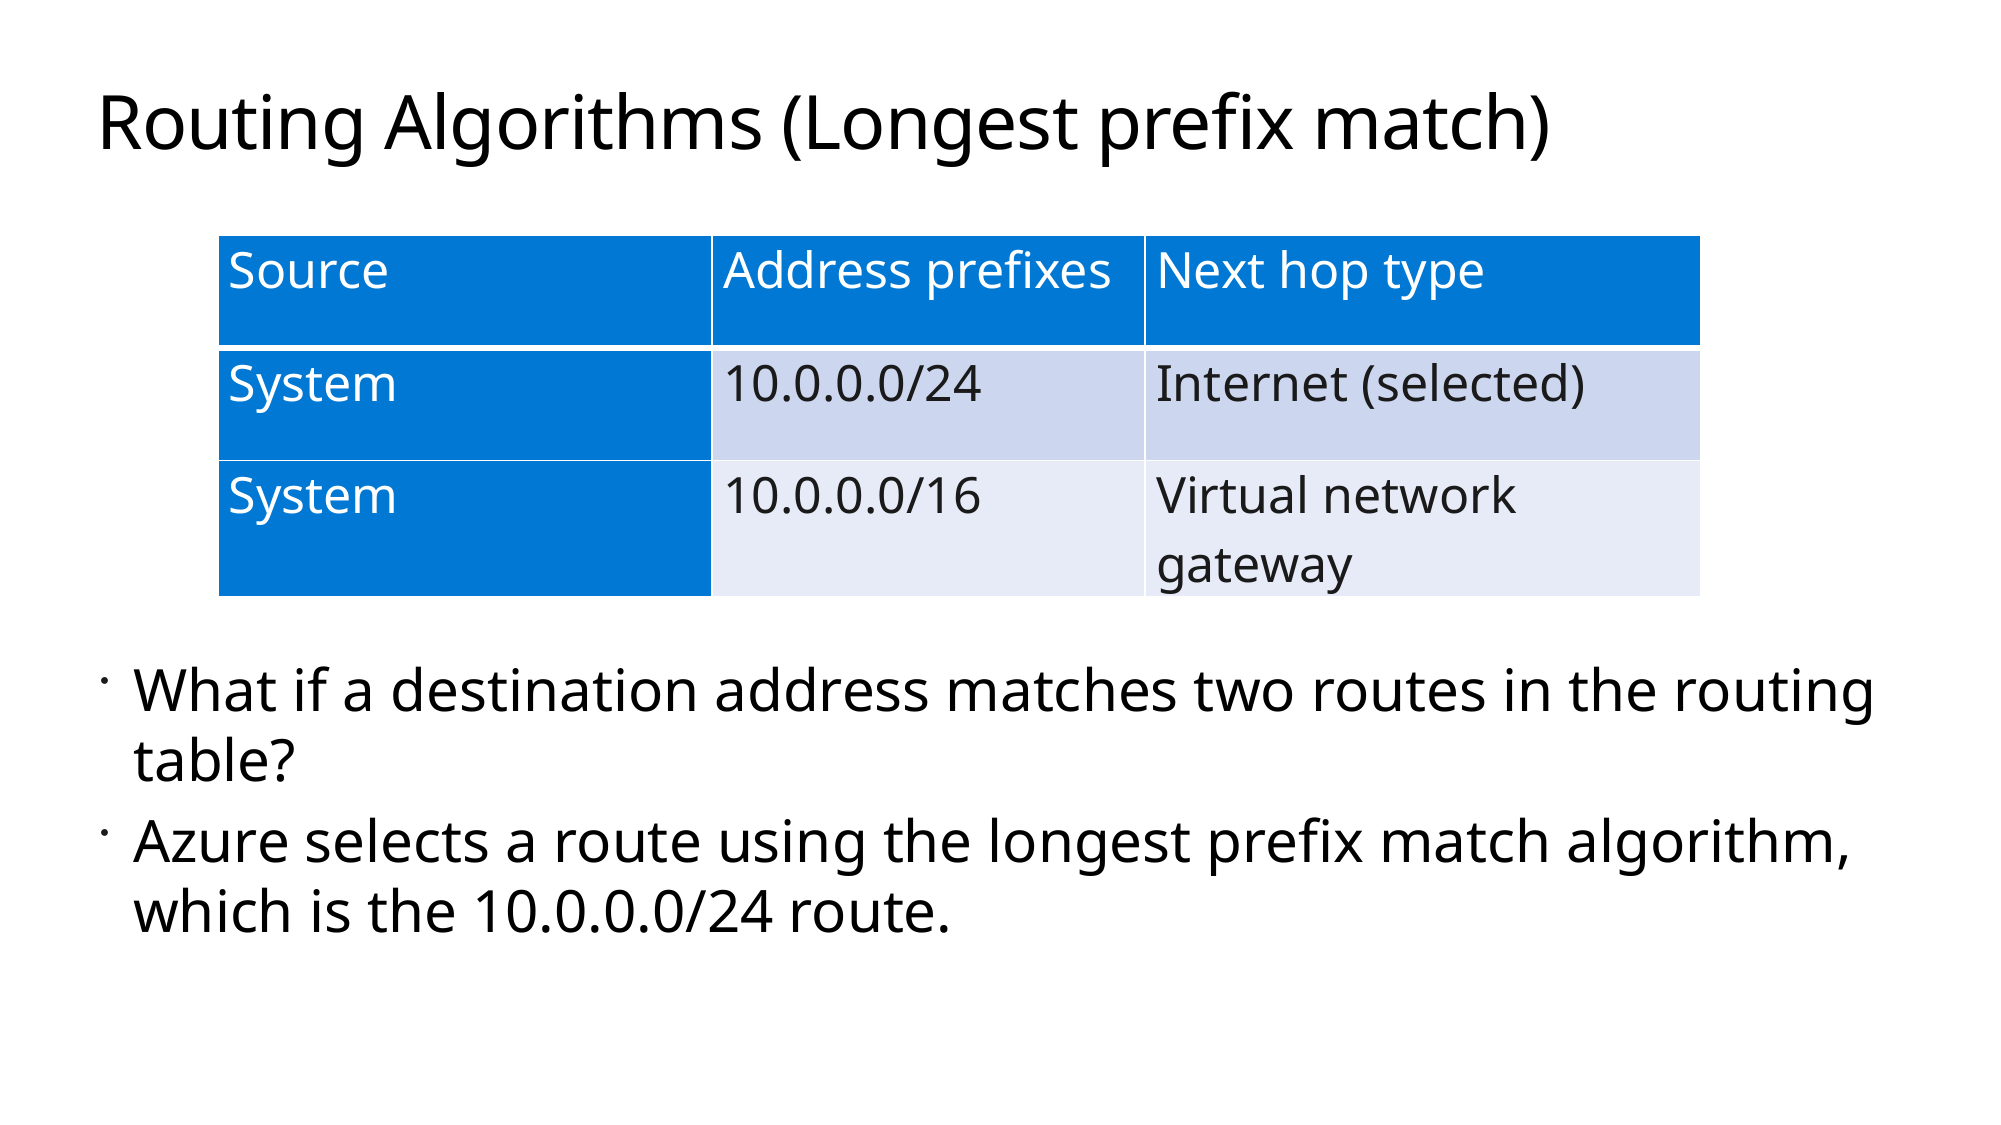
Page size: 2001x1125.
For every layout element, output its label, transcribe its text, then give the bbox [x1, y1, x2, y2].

table_cell Internet (selected) [1146, 351, 1700, 460]
table_header Source [219, 236, 711, 345]
title Routing Algorithms (Longest prefix match) [96, 75, 1904, 166]
table_header Address prefixes [713, 236, 1144, 345]
table_cell System [219, 351, 711, 460]
table_cell Virtual network gateway [1146, 461, 1700, 596]
table_header Next hop type [1146, 236, 1700, 345]
table_cell 10.0.0.0/16 [713, 461, 1144, 596]
table_cell System [219, 461, 711, 596]
list What if a destination address matches two routes in the routing table? Azure selects a route using the longest prefix match algorithm, which is the 10.0.0.0/24 route. [95, 652, 1904, 964]
table_cell 10.0.0.0/24 [713, 351, 1144, 460]
